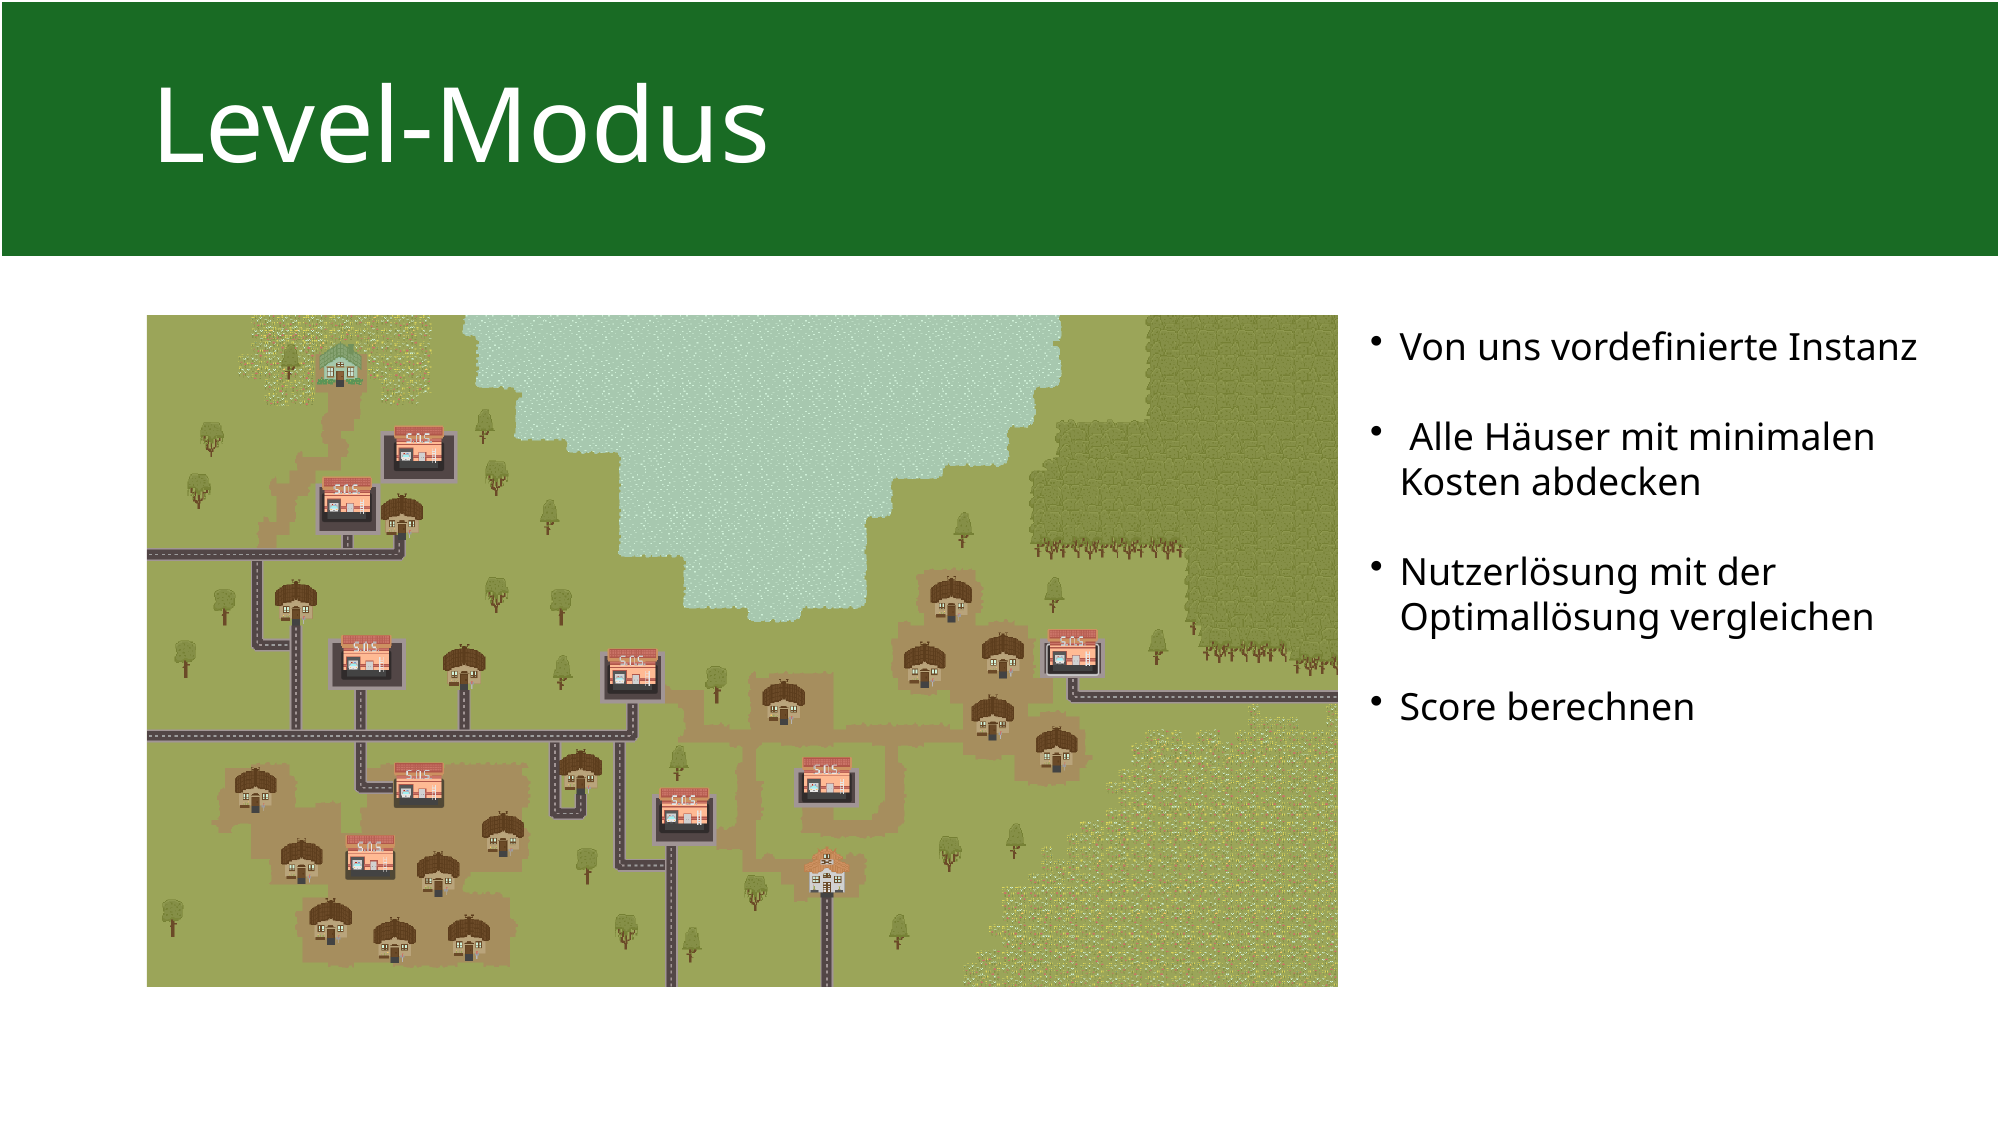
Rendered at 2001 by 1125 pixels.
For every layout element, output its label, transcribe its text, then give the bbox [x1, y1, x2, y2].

title Level-Modus [142, 29, 1857, 229]
text_box [0, 0, 2000, 259]
picture [146, 315, 1339, 988]
text_box Von uns vordefinierte Instanz Alle Häuser mit minimalen Kosten abdecken Nutzerlösung mit der Optimallösung vergleichen Score berechnen [1362, 315, 1995, 736]
